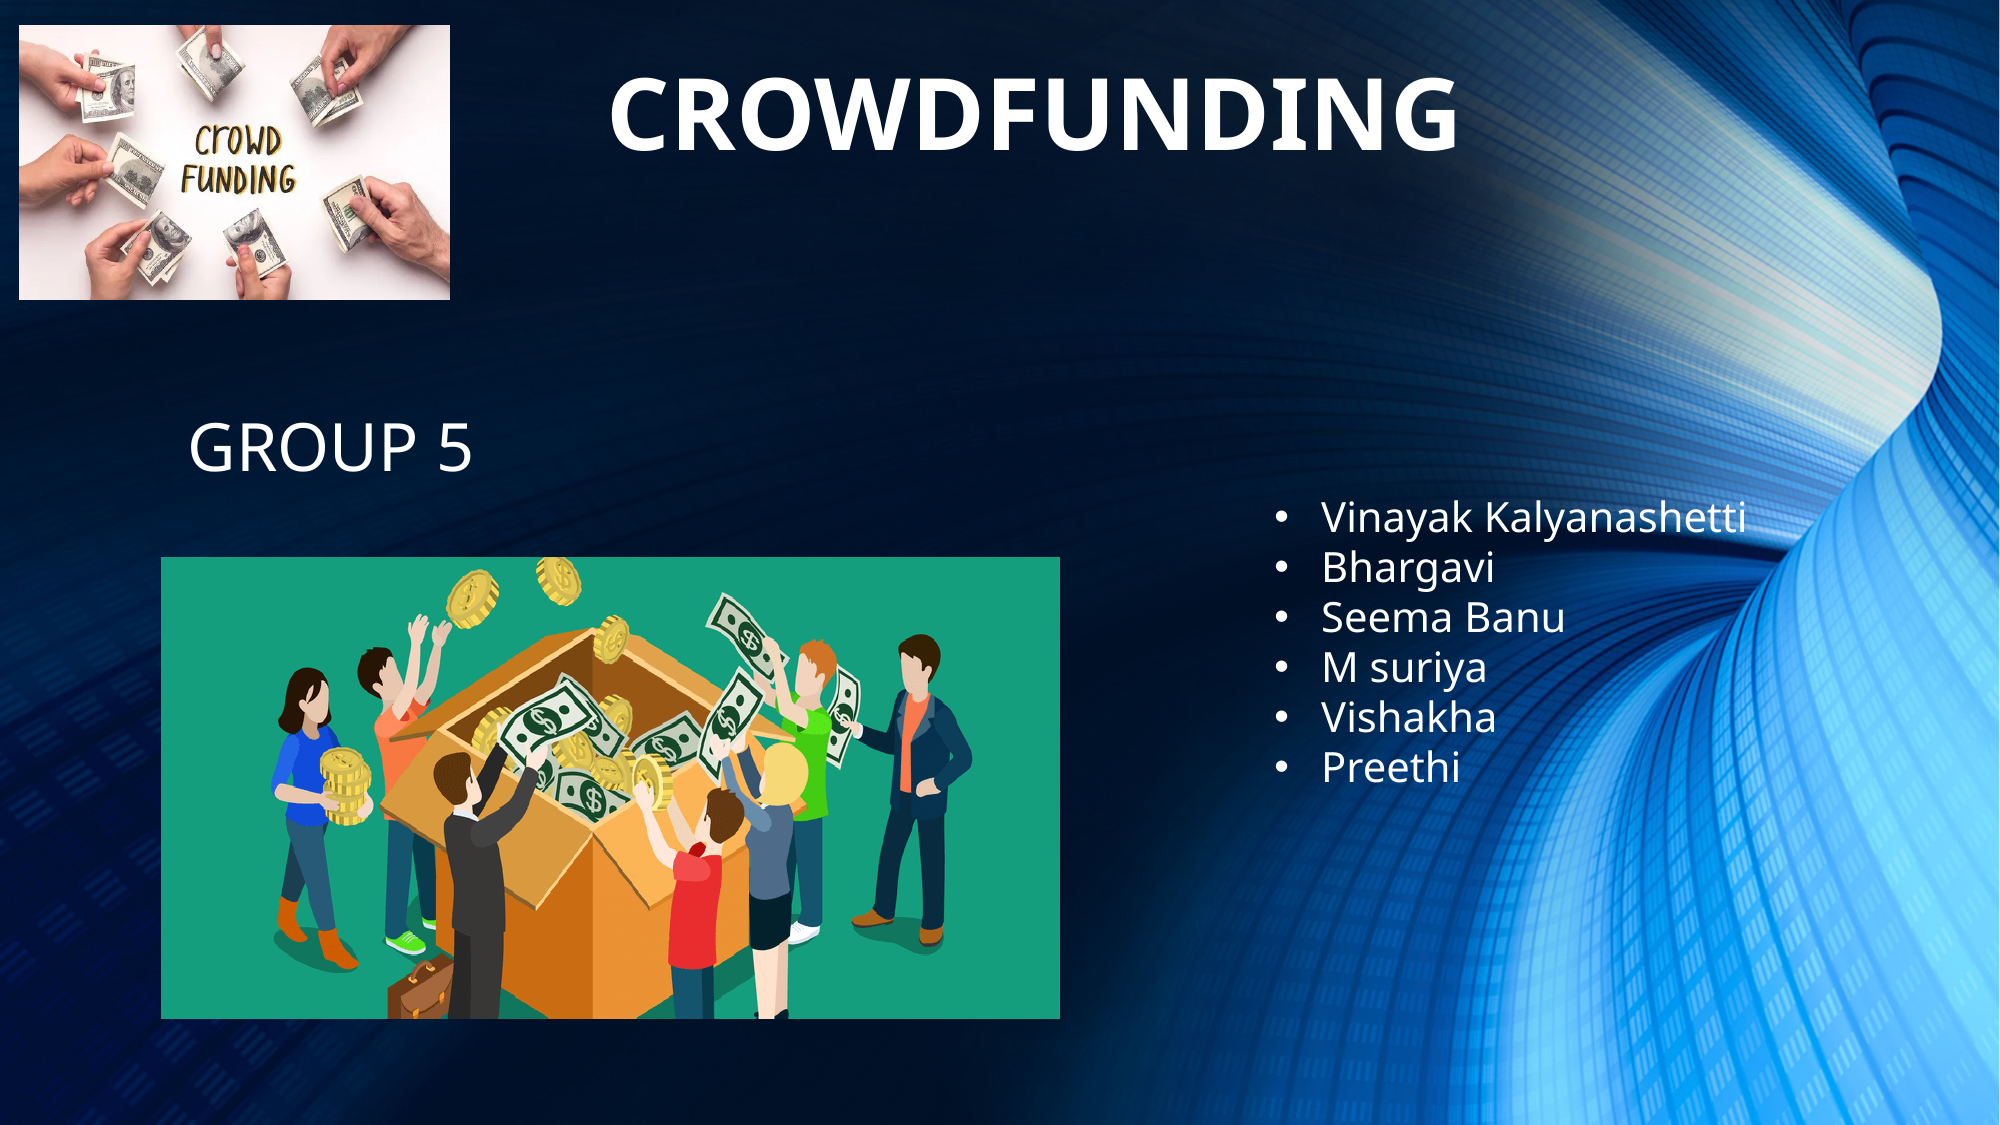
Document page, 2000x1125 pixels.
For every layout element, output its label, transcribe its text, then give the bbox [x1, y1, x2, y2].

picture [0, 0, 2000, 1125]
text_box Vinayak Kalyanashetti Bhargavi Seema Banu M suriya Vishakha Preethi [1259, 483, 1945, 949]
text_box GROUP 5 [172, 397, 539, 492]
text_box CROWDFUNDING [503, 42, 1567, 178]
